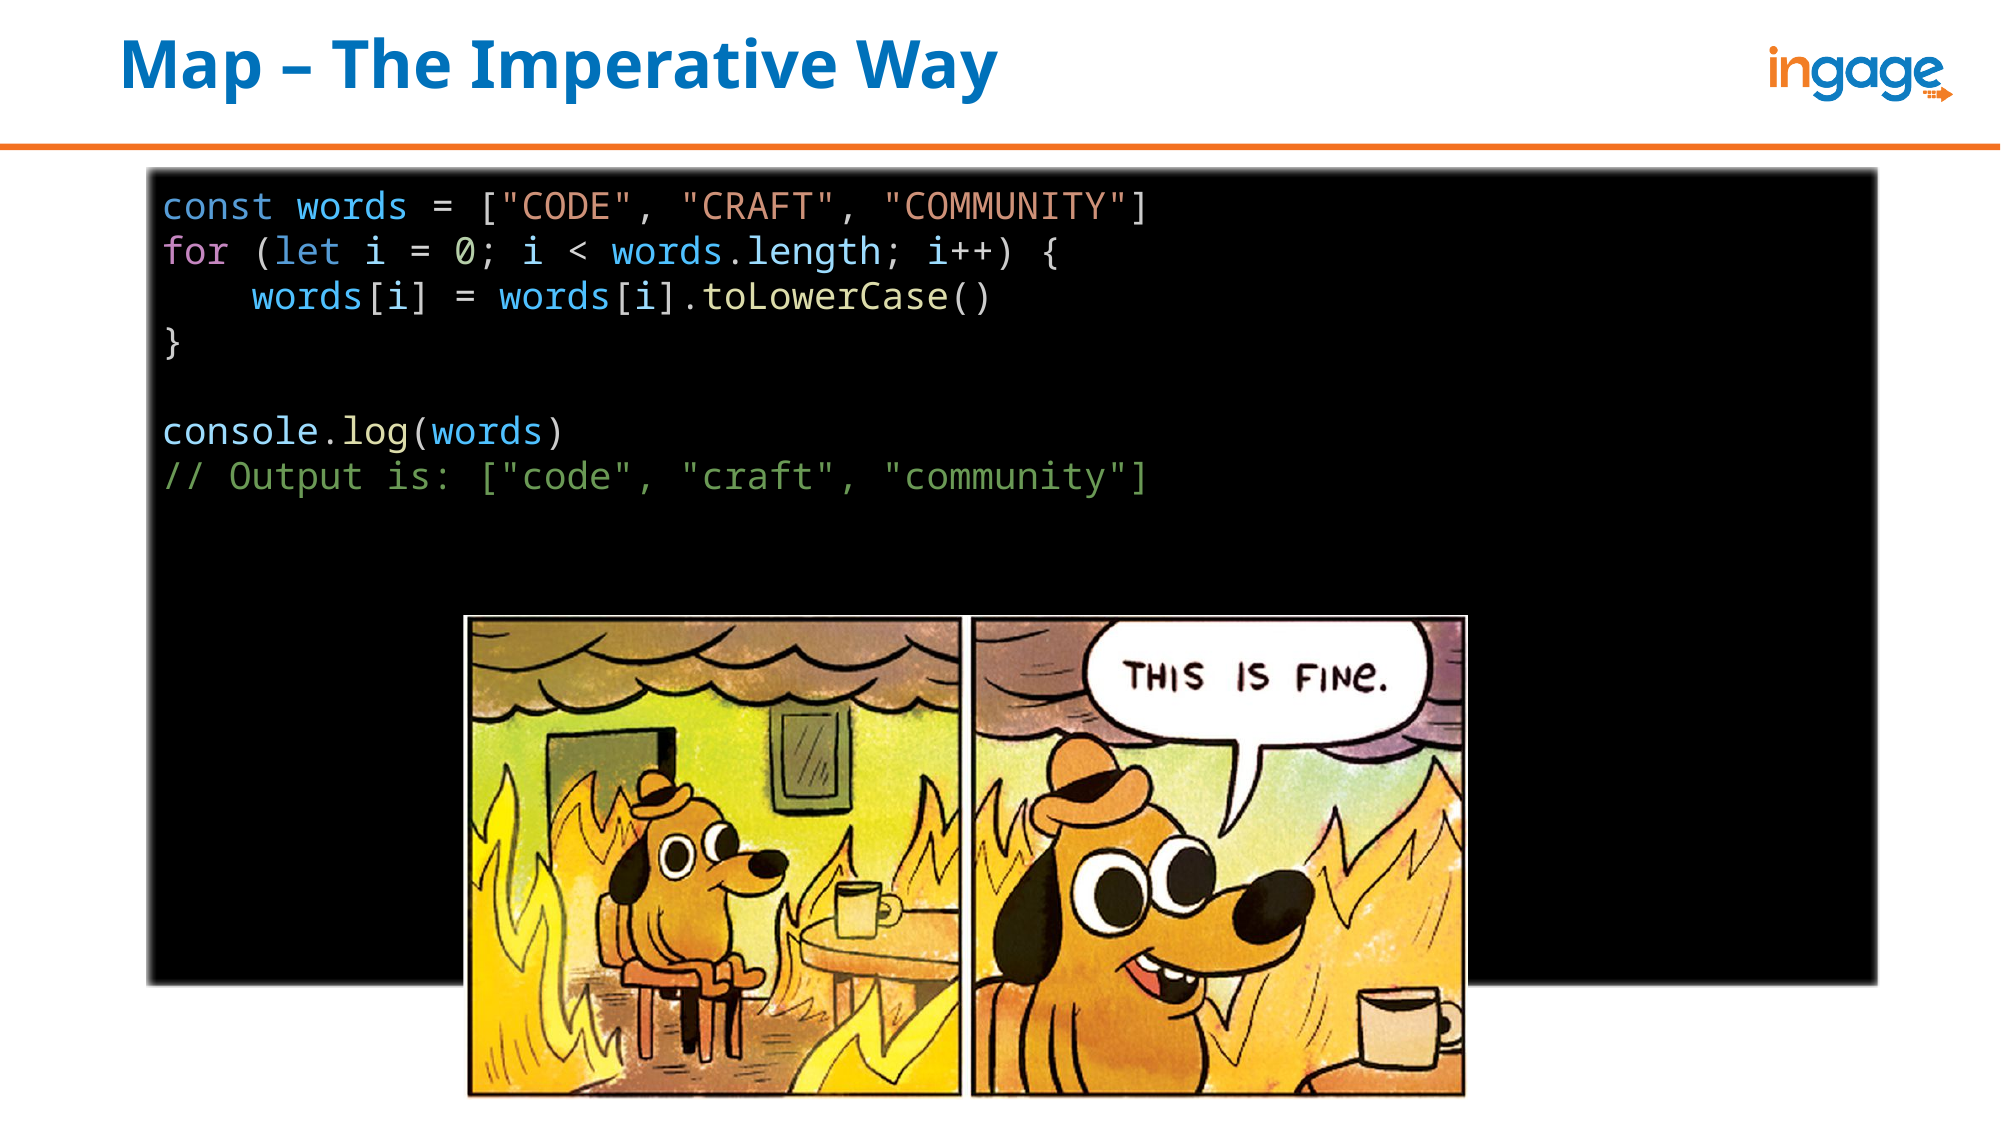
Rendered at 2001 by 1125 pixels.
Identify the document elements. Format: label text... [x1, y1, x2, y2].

picture [1829, 25, 1992, 125]
text_box const words = ["CODE", "CRAFT", "COMMUNITY"] for (let i = 0; i < words.length; i++) { words[i] = words[i].toLowerCase() } console.log(words) // Output is: ["code", "craft", "community"] [157, 178, 1873, 979]
title Map – The Imperative Way [103, 23, 1829, 147]
picture [463, 615, 1468, 1100]
